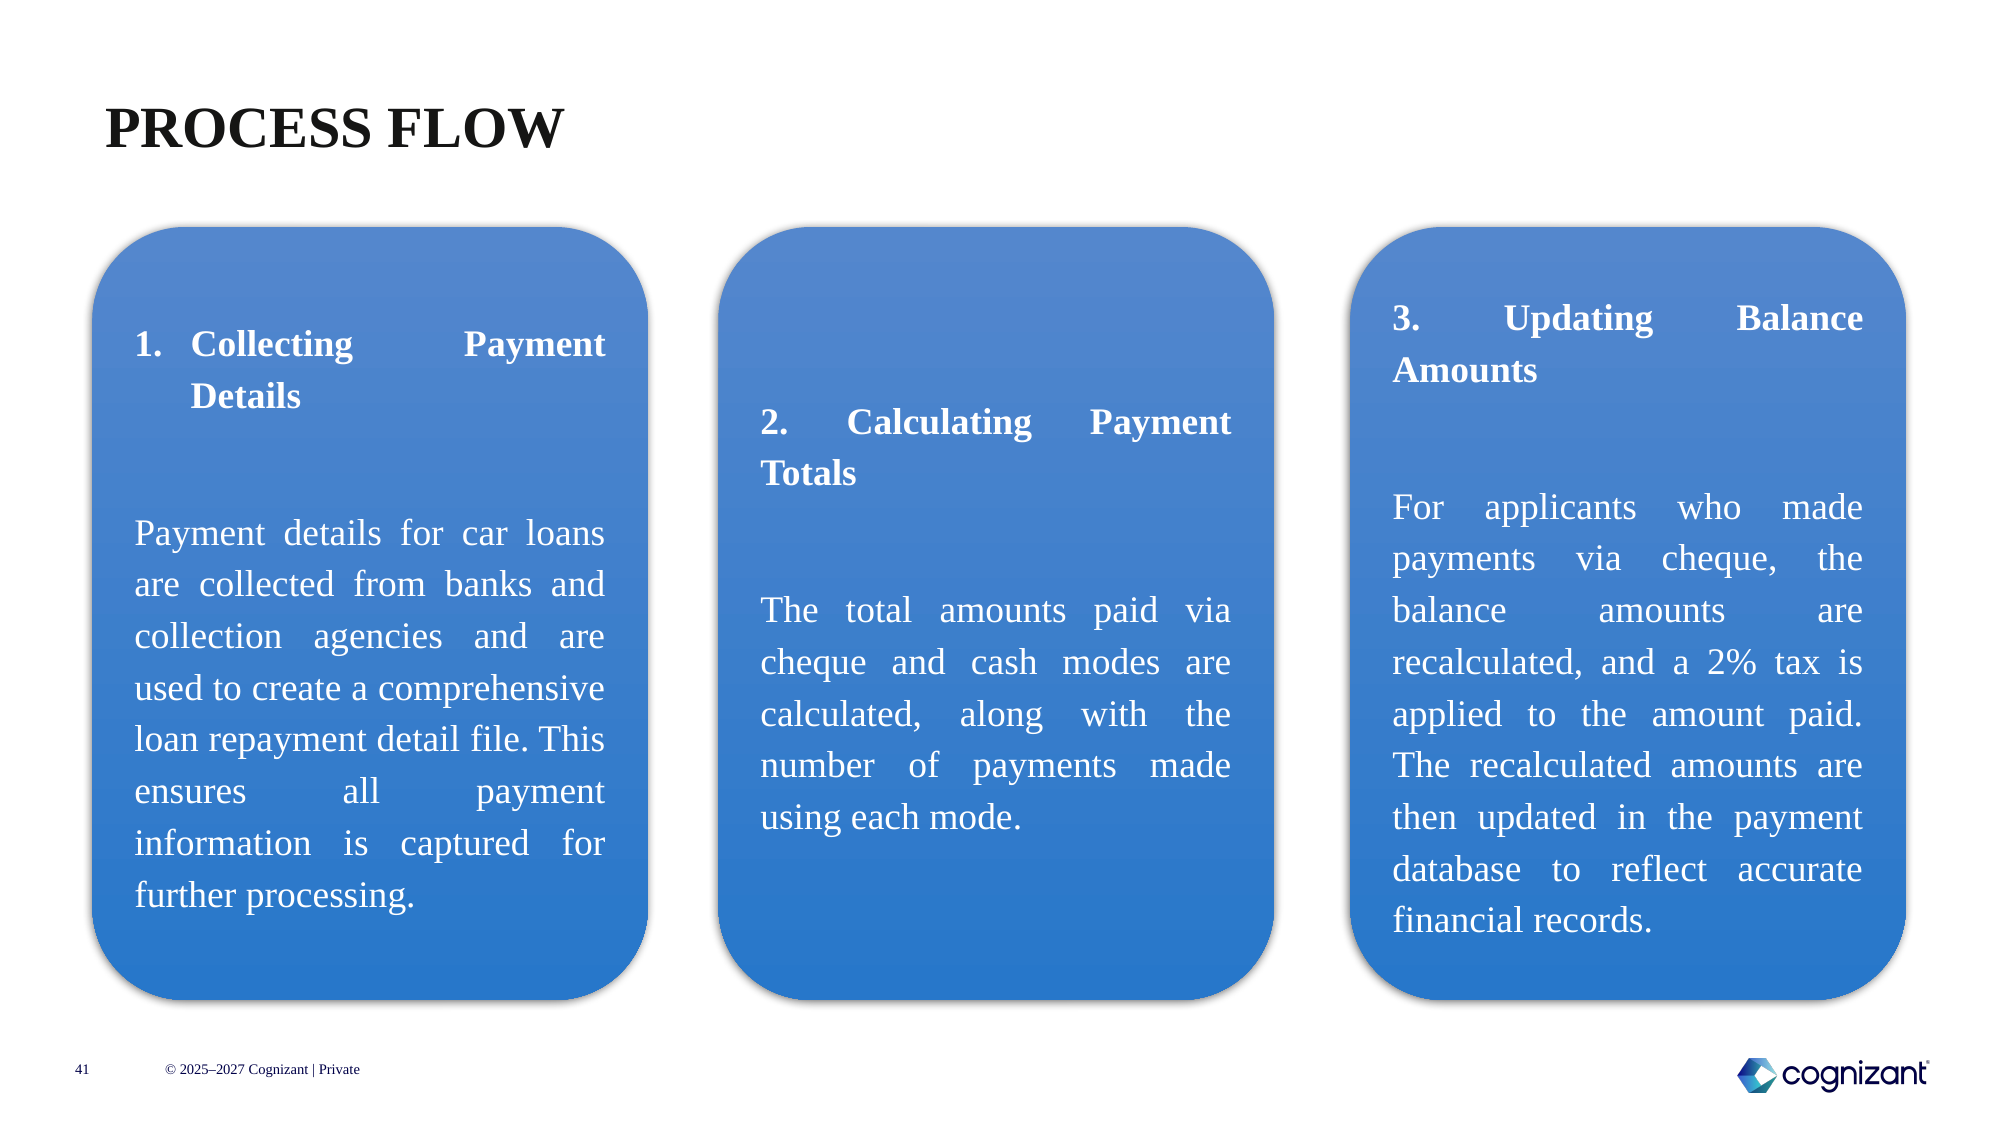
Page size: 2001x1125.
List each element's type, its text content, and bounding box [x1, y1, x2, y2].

text_box PROCESS FLOW [105, 97, 1971, 161]
picture [1737, 1058, 1930, 1093]
text_box Collecting Payment Details Payment details for car loans are collected from banks and collection agencies and are used to create a comprehensive loan repayment detail file. This ensures all payment information is captured for further processing. [92, 226, 648, 1000]
footer © 2025–2027 Cognizant | Private [165, 1050, 456, 1088]
text_box 2. Calculating Payment Totals The total amounts paid via cheque and cash modes are calculated, along with the number of payments made using each mode. [718, 226, 1274, 1000]
text_box 3. Updating Balance Amounts For applicants who made payments via cheque, the balance amounts are recalculated, and a 2% tax is applied to the amount paid. The recalculated amounts are then updated in the payment database to reflect accurate financial records. [1350, 226, 1906, 1000]
slide_number 41 [75, 1050, 135, 1088]
